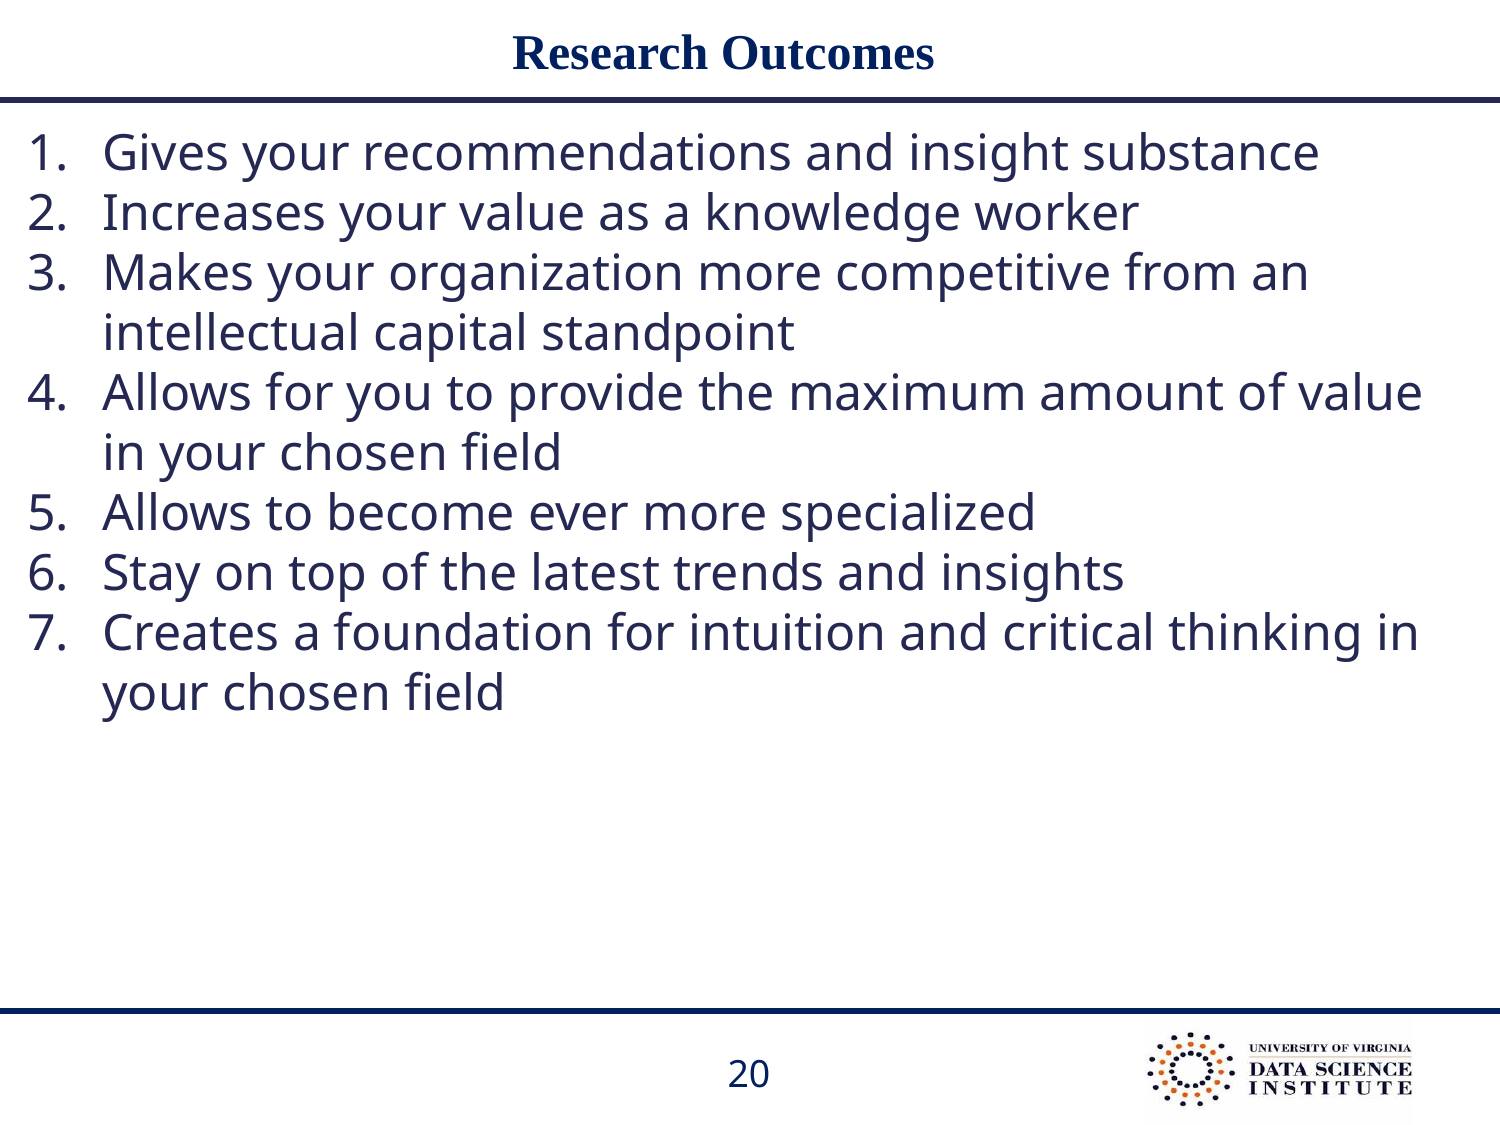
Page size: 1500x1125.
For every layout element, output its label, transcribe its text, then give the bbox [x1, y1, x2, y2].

picture [1145, 1014, 1413, 1125]
text_box Research Outcomes [20, 12, 1440, 88]
text_box Gives your recommendations and insight substance Increases your value as a knowledge worker Makes your organization more competitive from an intellectual capital standpoint Allows for you to provide the maximum amount of value in your chosen field Allows to become ever more specialized Stay on top of the latest trends and insights Creates a foundation for intuition and critical thinking in your chosen field [12, 112, 1464, 639]
